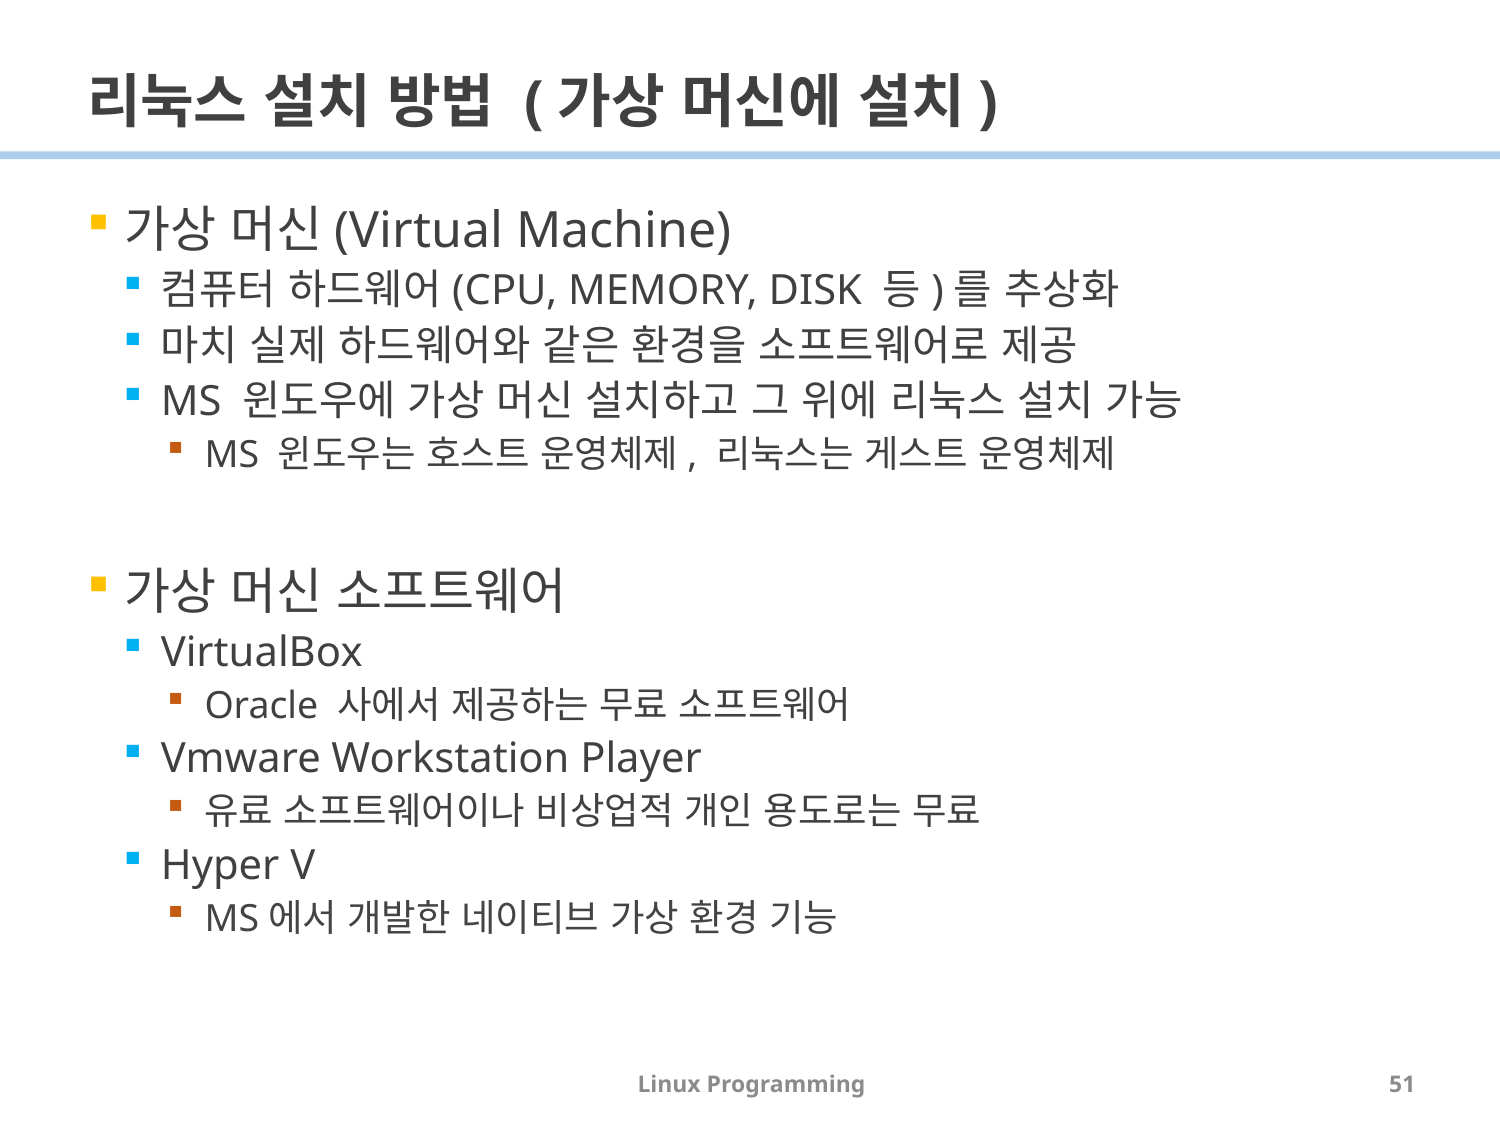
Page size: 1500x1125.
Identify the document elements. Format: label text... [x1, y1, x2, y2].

list 가상 머신(Virtual Machine) 컴퓨터 하드웨어(CPU, MEMORY, DISK 등)를 추상화 마치 실제 하드웨어와 같은 환경을 소프트웨어로 제공 MS 윈도우에 가상 머신 설치하고 그 위에 리눅스 설치 가능 MS 윈도우는 호스트 운영체제, 리눅스는 게스트 운영체제 가상 머신 소프트웨어 VirtualBox Oracle 사에서 제공하는 무료 소프트웨어 Vmware Workstation Player 유료 소프트웨어이나 비상업적 개인 용도로는 무료 Hyper V MS에서 개발한 네이티브 가상 환경 기능 [72, 196, 1431, 1053]
footer Linux Programming [498, 1067, 1005, 1103]
title 리눅스 설치 방법 (가상 머신에 설치) [72, 22, 1431, 144]
slide_number 51 [1093, 1067, 1431, 1103]
